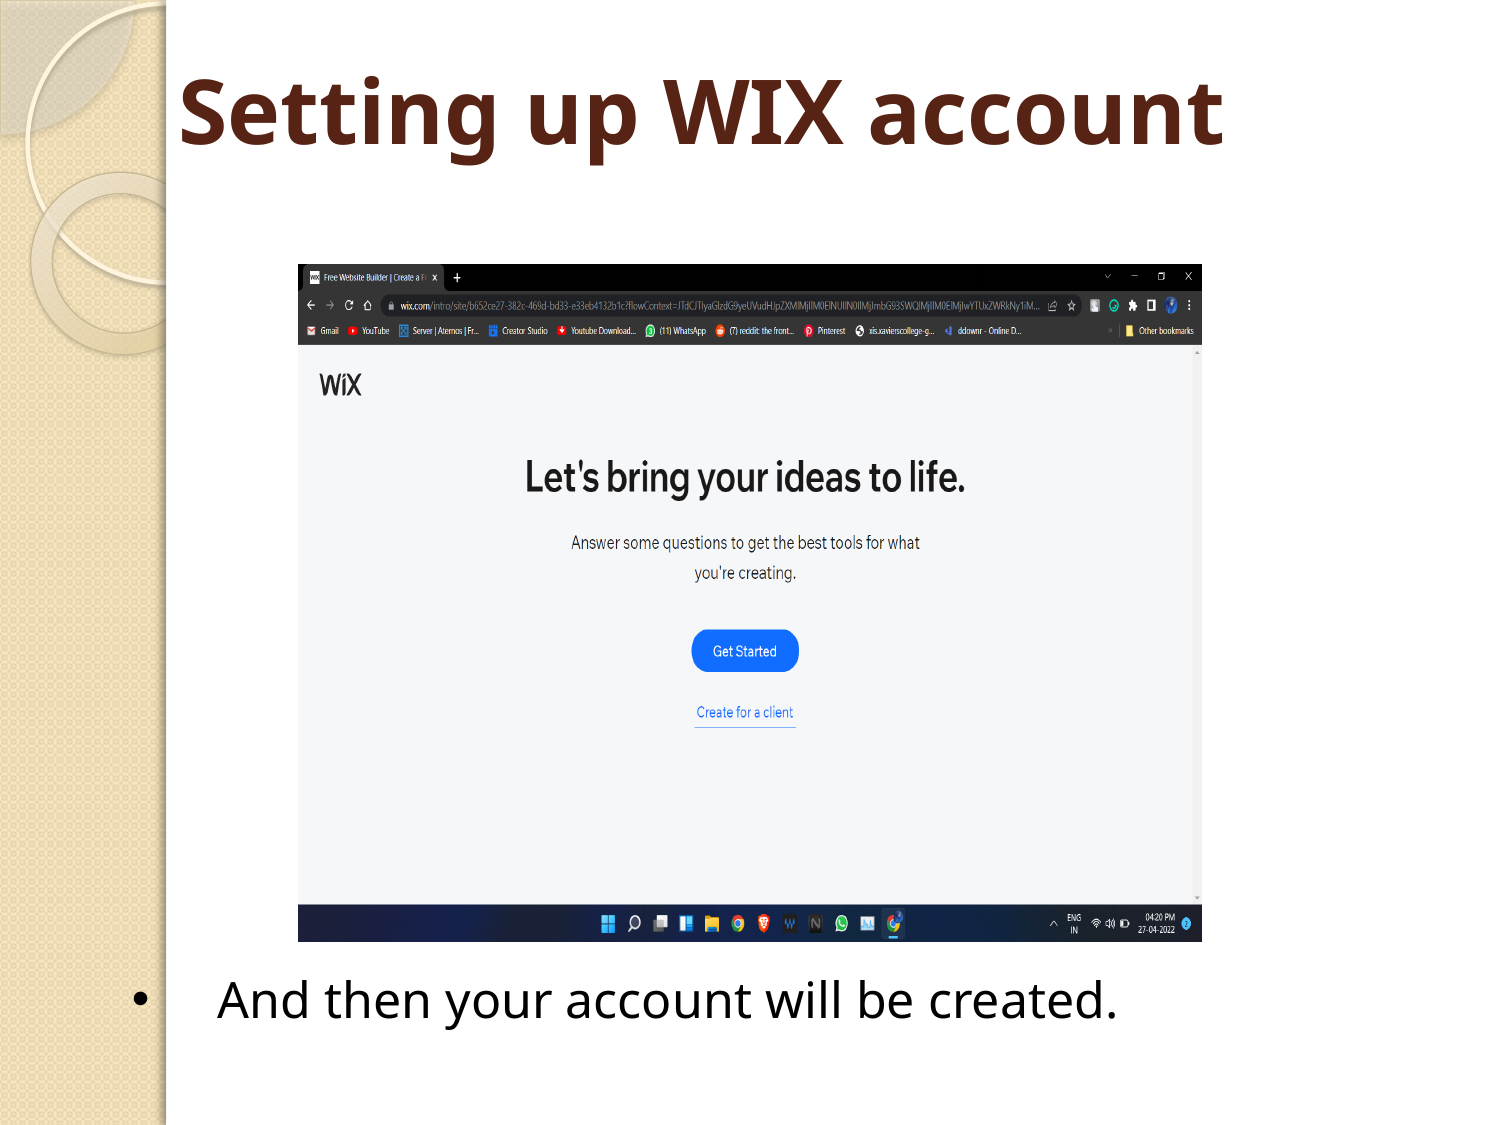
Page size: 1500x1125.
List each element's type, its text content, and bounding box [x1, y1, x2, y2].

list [297, 263, 1203, 943]
title Setting up WIX account [164, 0, 1458, 218]
text_box And then your account will be created. [117, 960, 1303, 1036]
